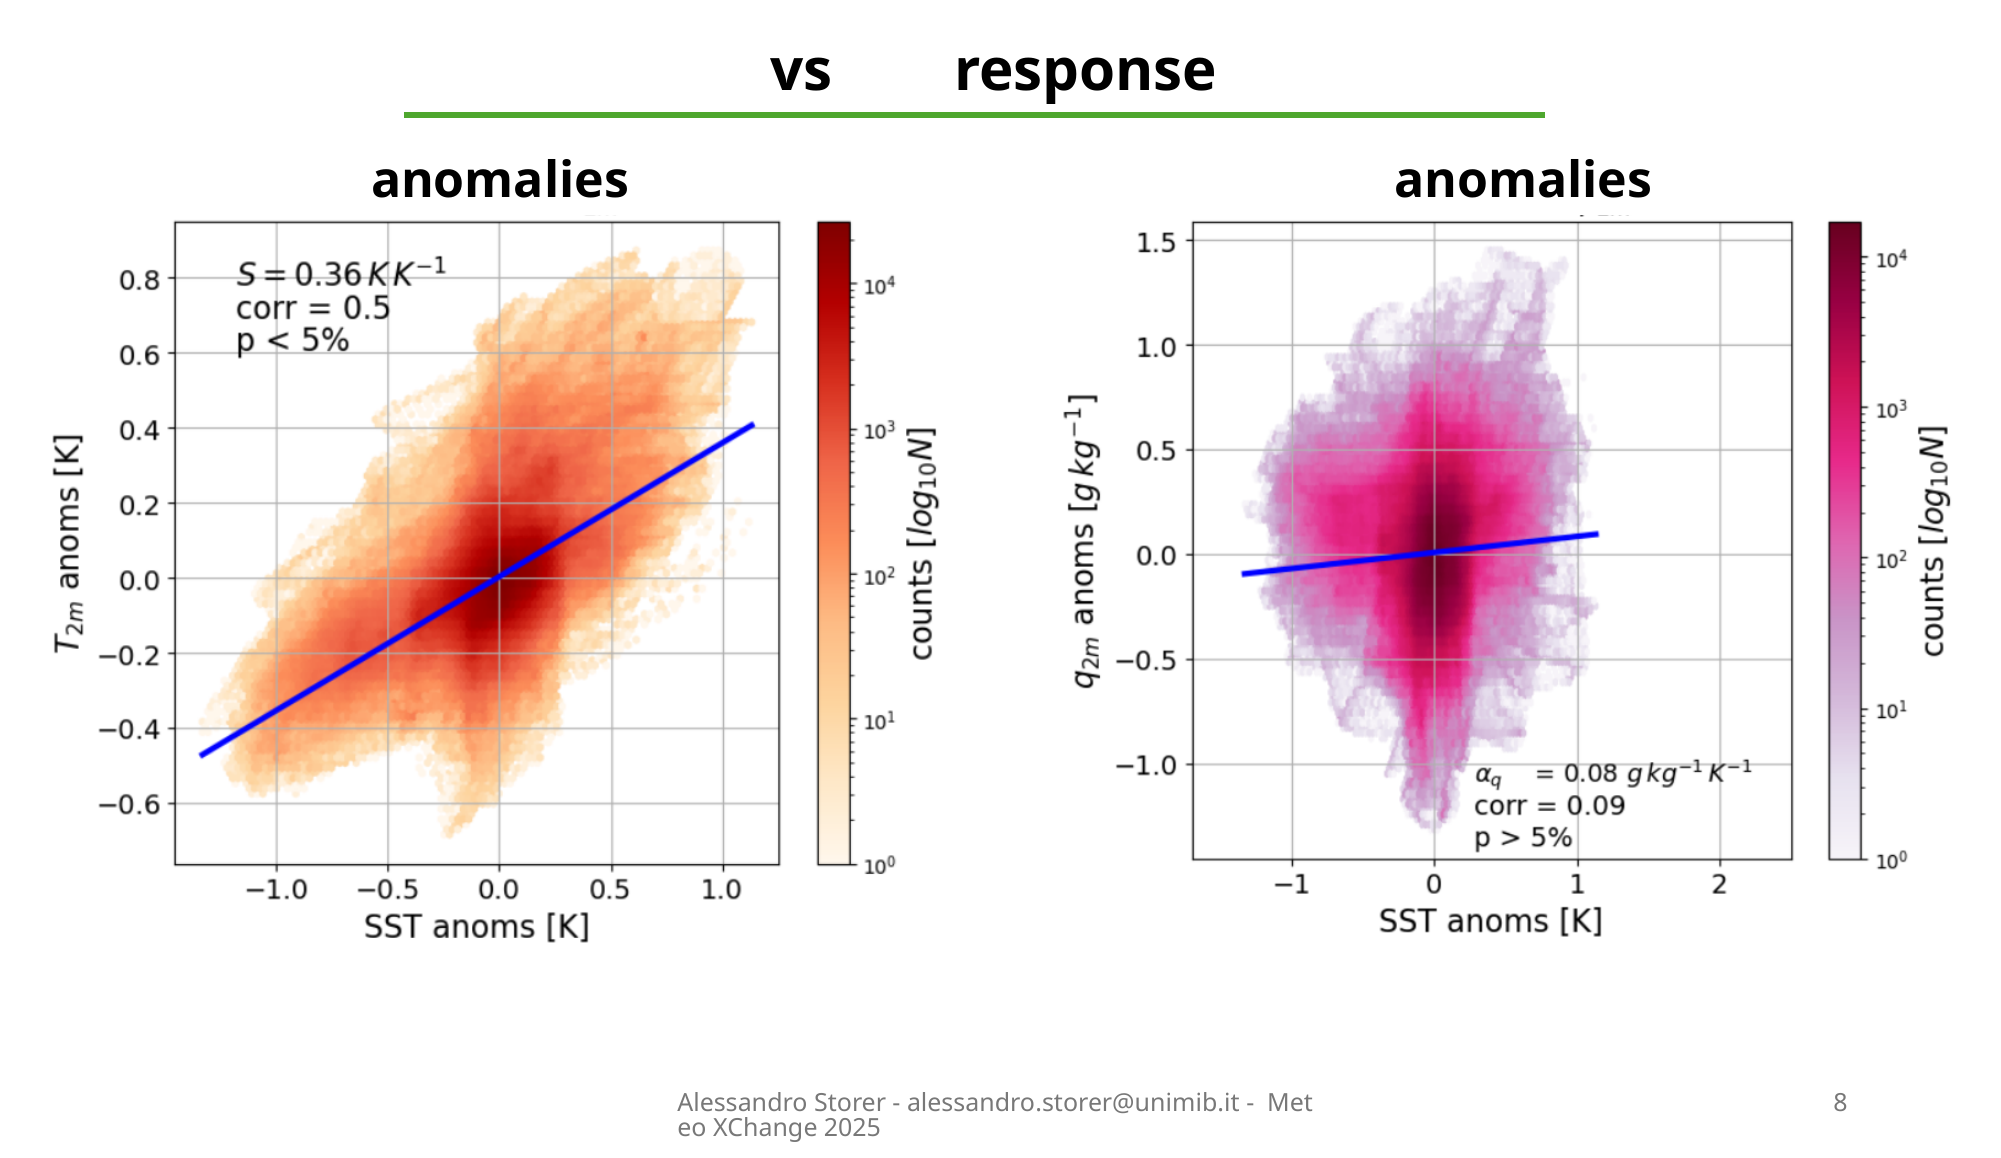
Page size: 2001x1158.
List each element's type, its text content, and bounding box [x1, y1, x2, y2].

slide_number 8 [1412, 1072, 1863, 1135]
picture [47, 167, 954, 955]
footer Alessandro Storer - alessandro.storer@unimib.it - Meteo XChange 2025 [662, 1072, 1338, 1135]
picture [1046, 167, 1961, 950]
